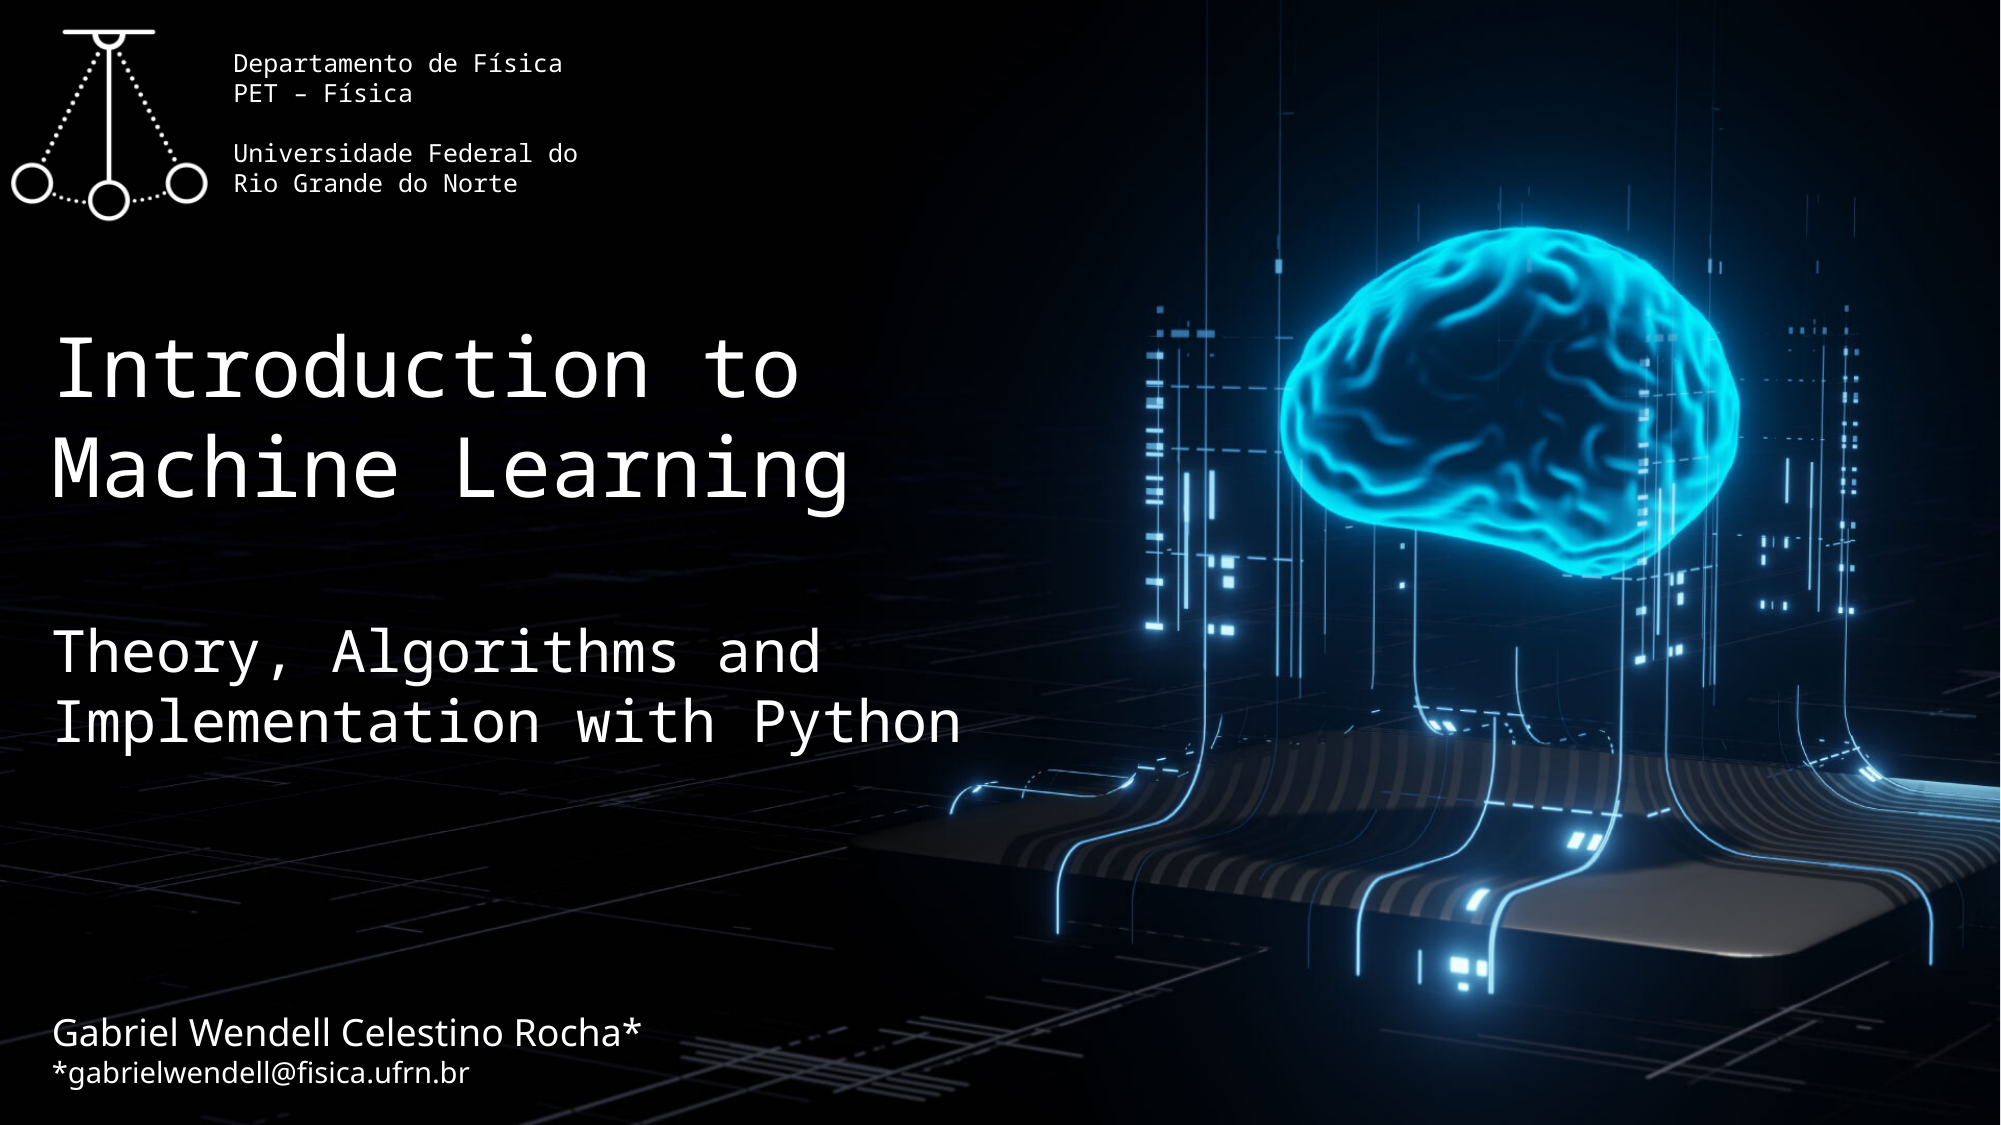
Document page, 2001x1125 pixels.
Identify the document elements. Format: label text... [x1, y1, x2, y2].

text_box Departamento de Física PET – Física Universidade Federal do Rio Grande do Norte [220, 40, 703, 206]
picture [0, 0, 2001, 1125]
text_box Introduction to Machine Learning Theory, Algorithms and Implementation with Python Gabriel Wendell Celestino Rocha* *gabrielwendell@fisica.ufrn.br [36, 306, 1089, 1097]
